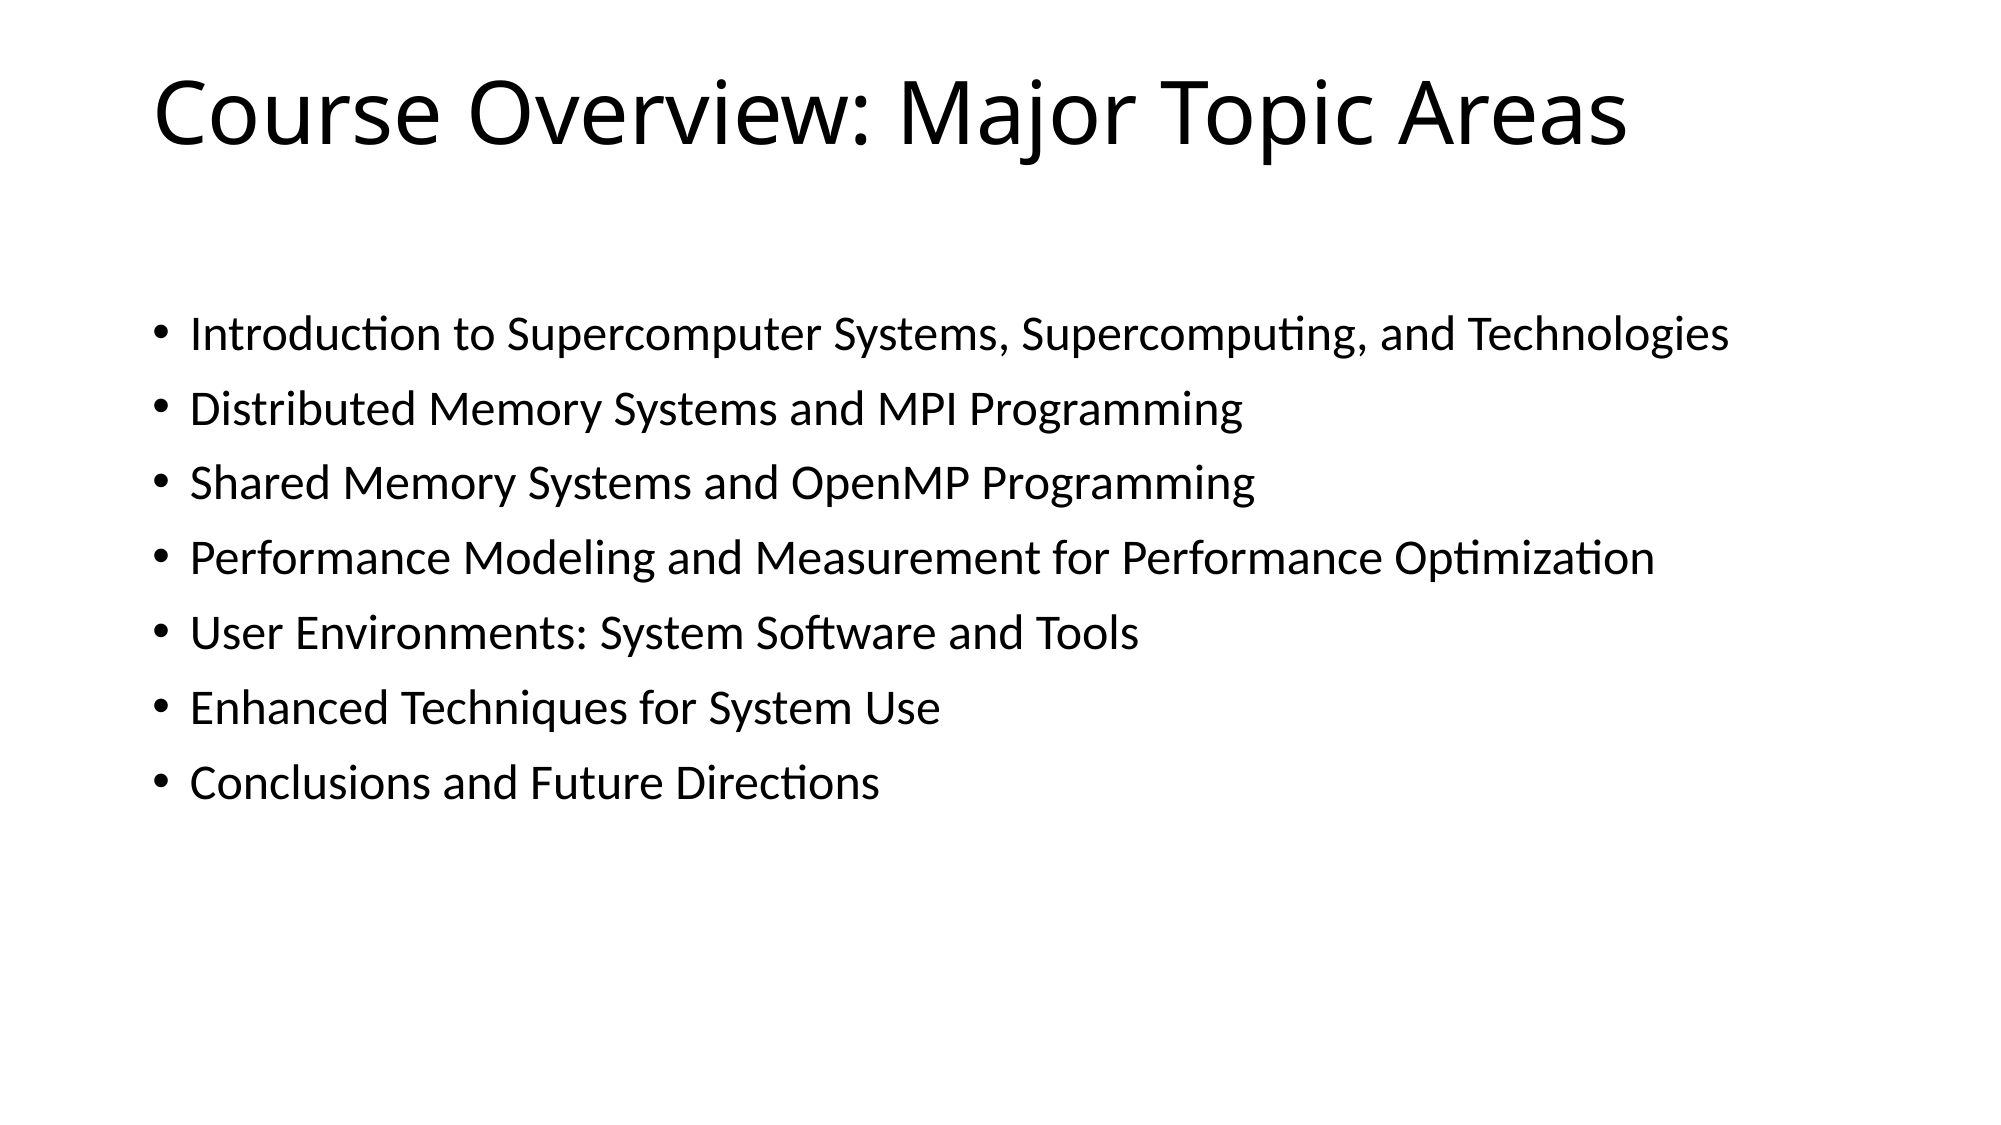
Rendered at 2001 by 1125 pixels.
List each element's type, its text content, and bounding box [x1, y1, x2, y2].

list Introduction to Supercomputer Systems, Supercomputing, and Technologies Distributed Memory Systems and MPI Programming Shared Memory Systems and OpenMP Programming Performance Modeling and Measurement for Performance Optimization User Environments: System Software and Tools Enhanced Techniques for System Use Conclusions and Future Directions [137, 299, 1863, 1014]
title Course Overview: Major Topic Areas [137, 59, 1863, 278]
